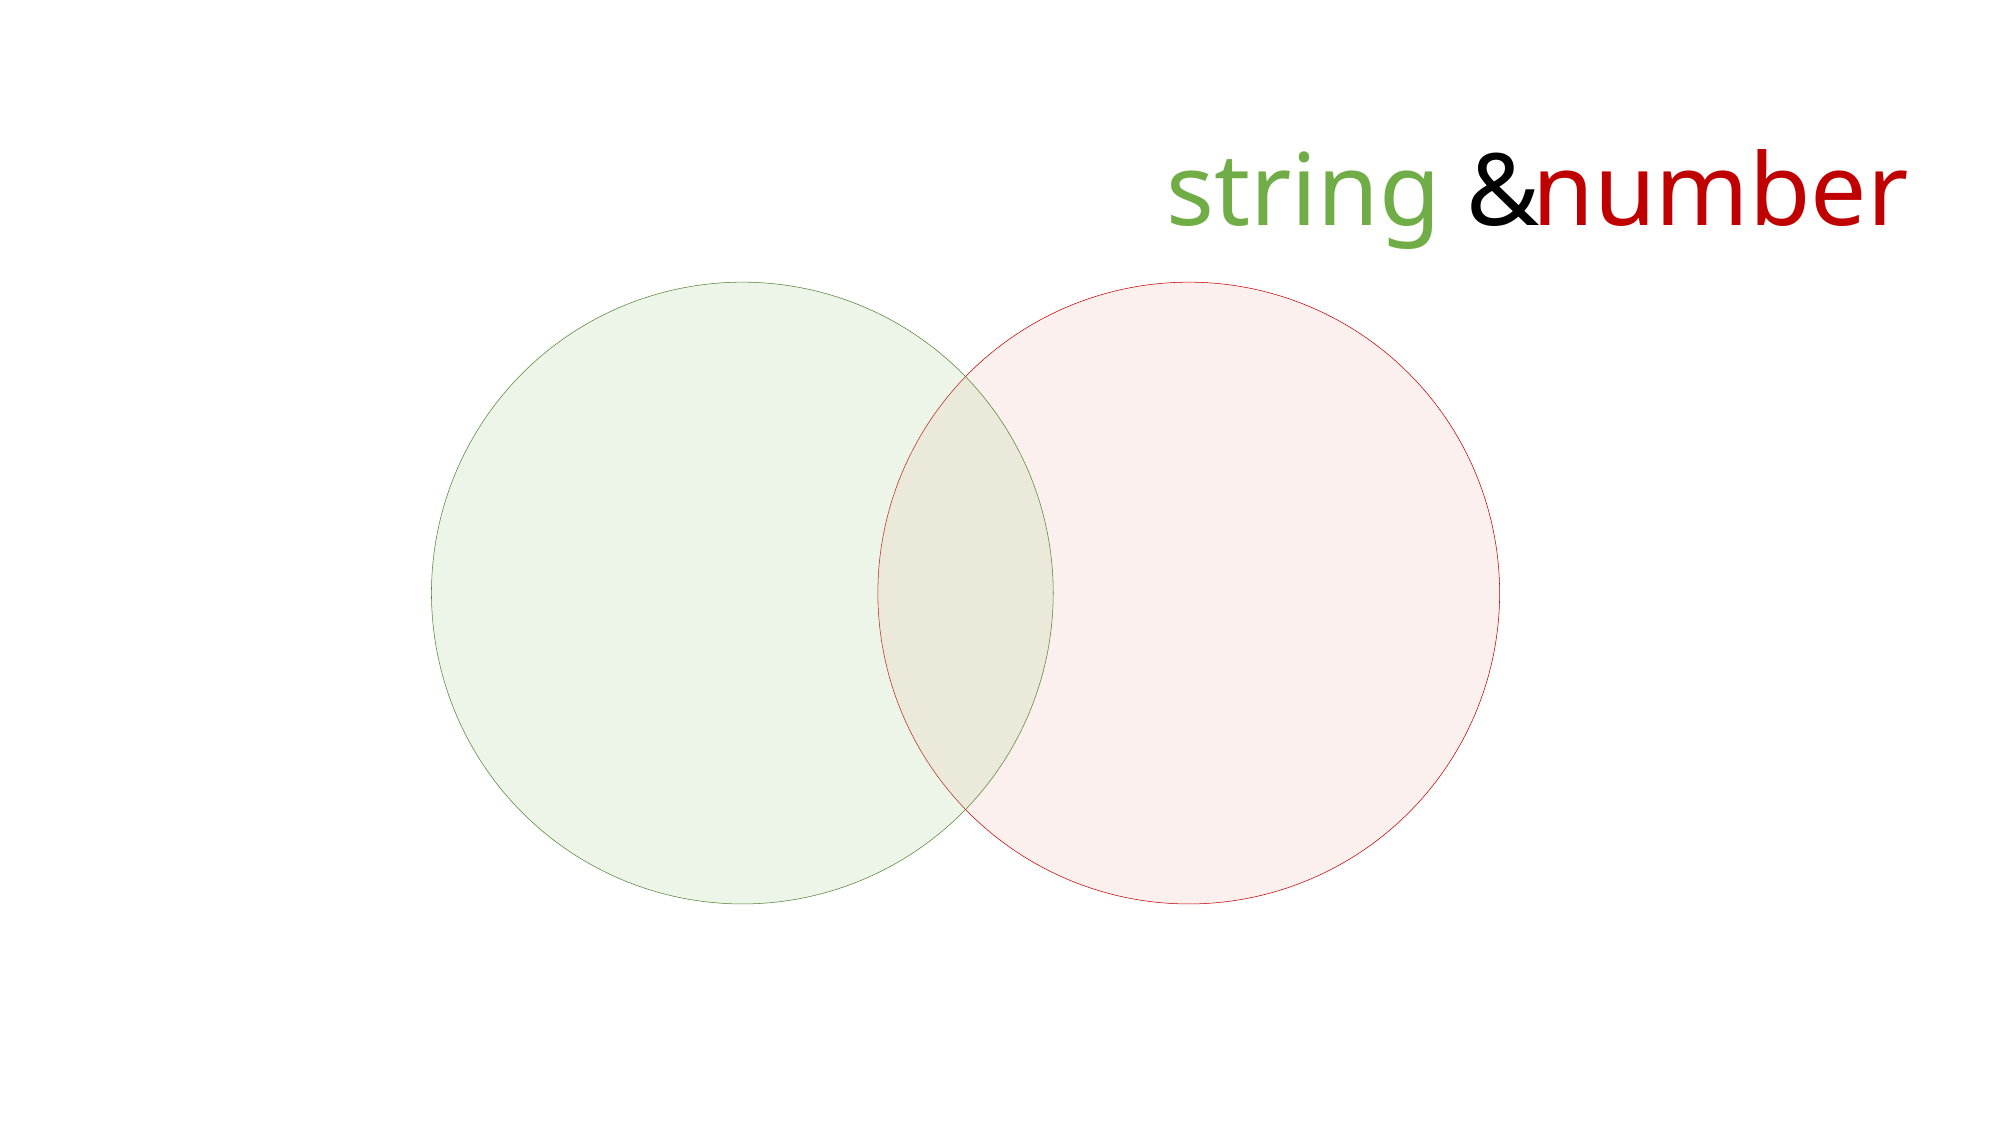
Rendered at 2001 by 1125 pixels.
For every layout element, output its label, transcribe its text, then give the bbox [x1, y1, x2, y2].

text_box string & [1151, 117, 1562, 253]
text_box [966, 281, 1501, 905]
text_box number [1562, 117, 1928, 253]
text_box [430, 281, 1055, 905]
